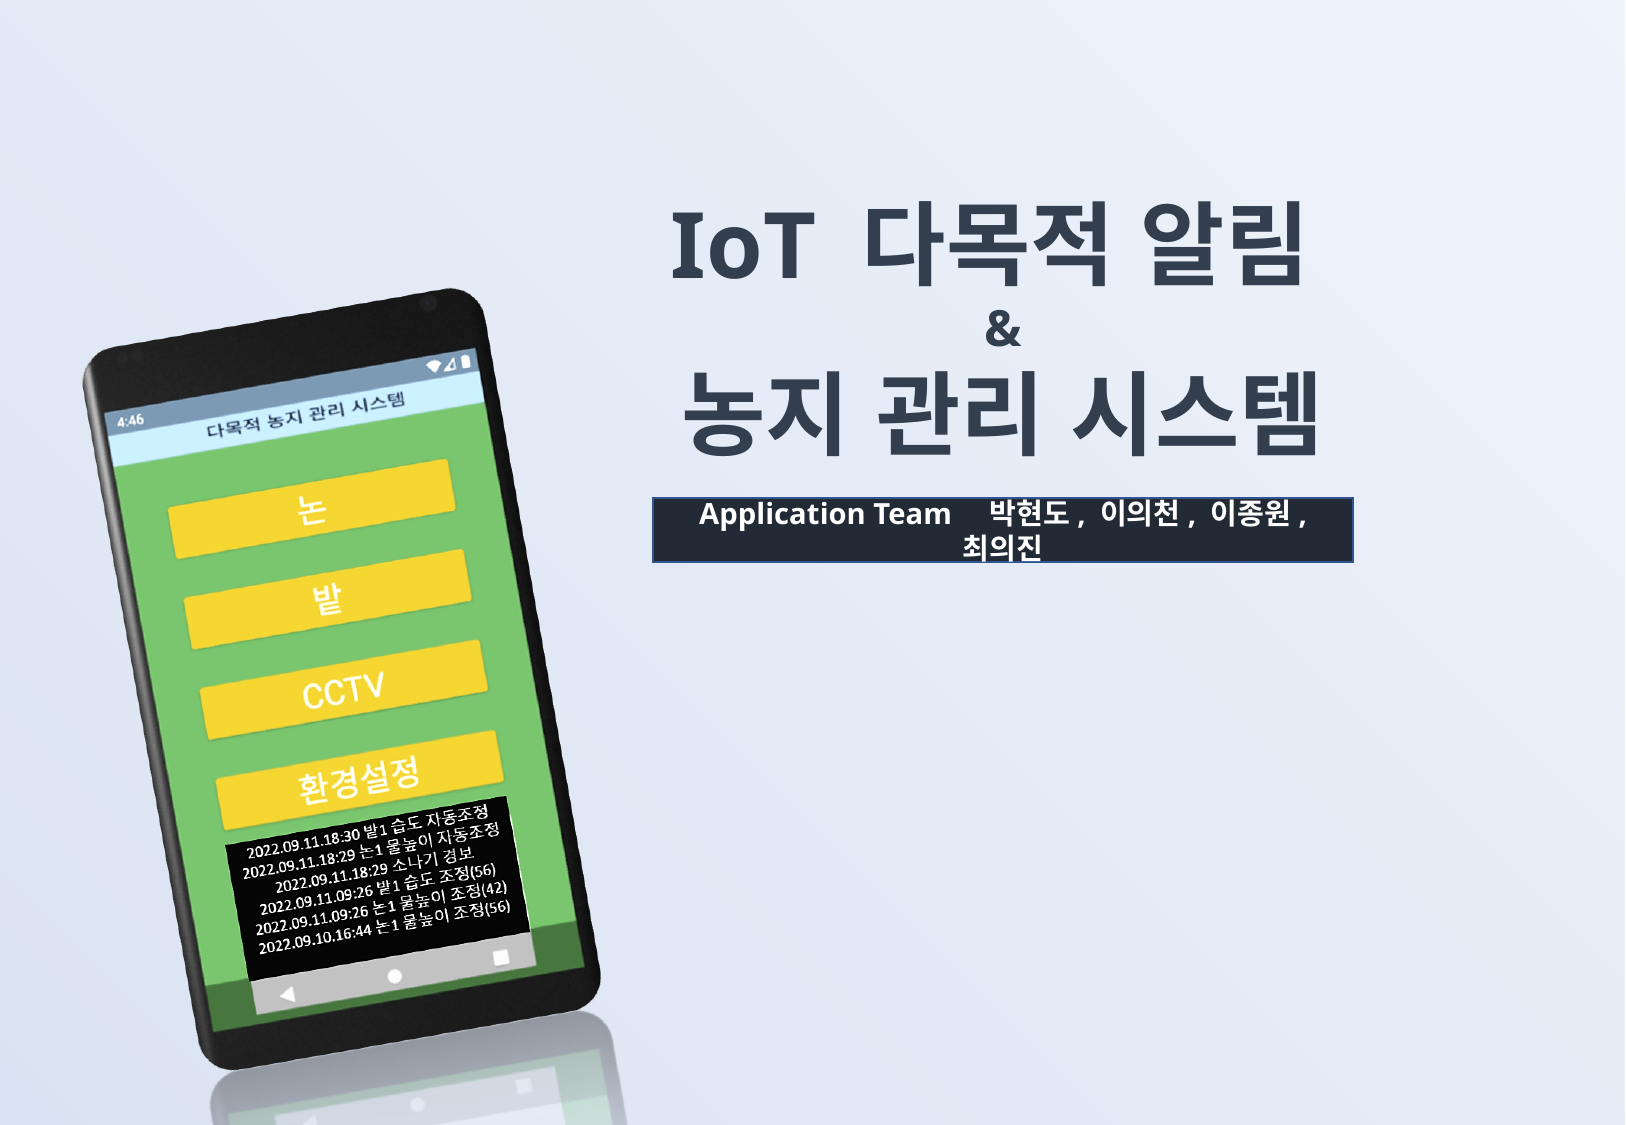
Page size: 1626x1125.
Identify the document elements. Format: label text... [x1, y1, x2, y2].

picture [75, 281, 737, 1125]
text_box IoT 다목적 알림 & 농지 관리 시스템 [596, 179, 1410, 475]
text_box Application Team 박현도, 이의천, 이종원, 최의진 [737, 497, 1354, 563]
